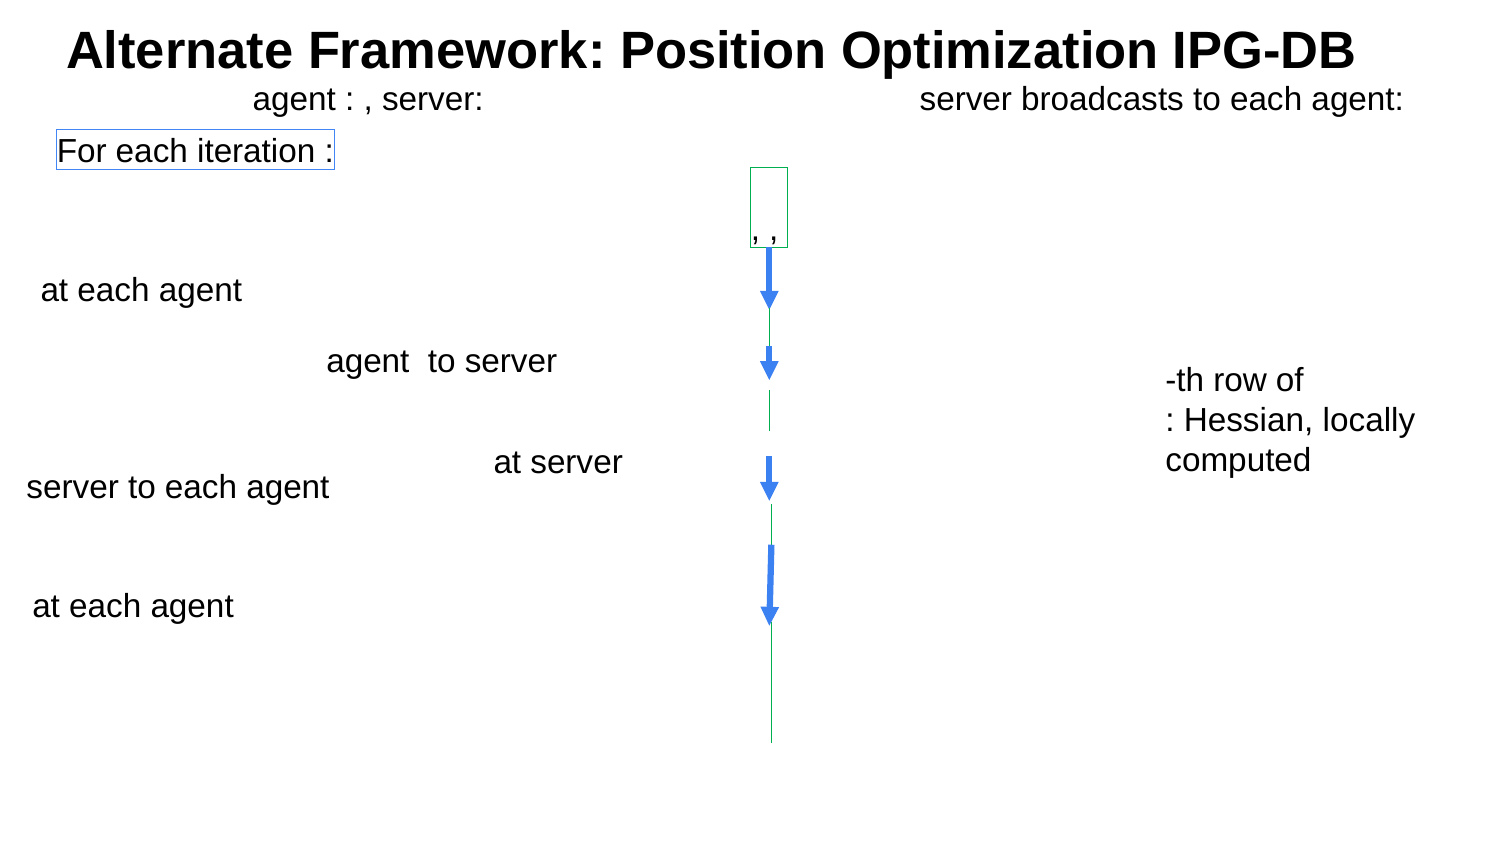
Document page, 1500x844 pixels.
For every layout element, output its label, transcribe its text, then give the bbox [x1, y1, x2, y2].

title Alternate Framework: Position Optimization IPG-DB [51, 1, 1449, 96]
text_box at server [493, 439, 624, 480]
